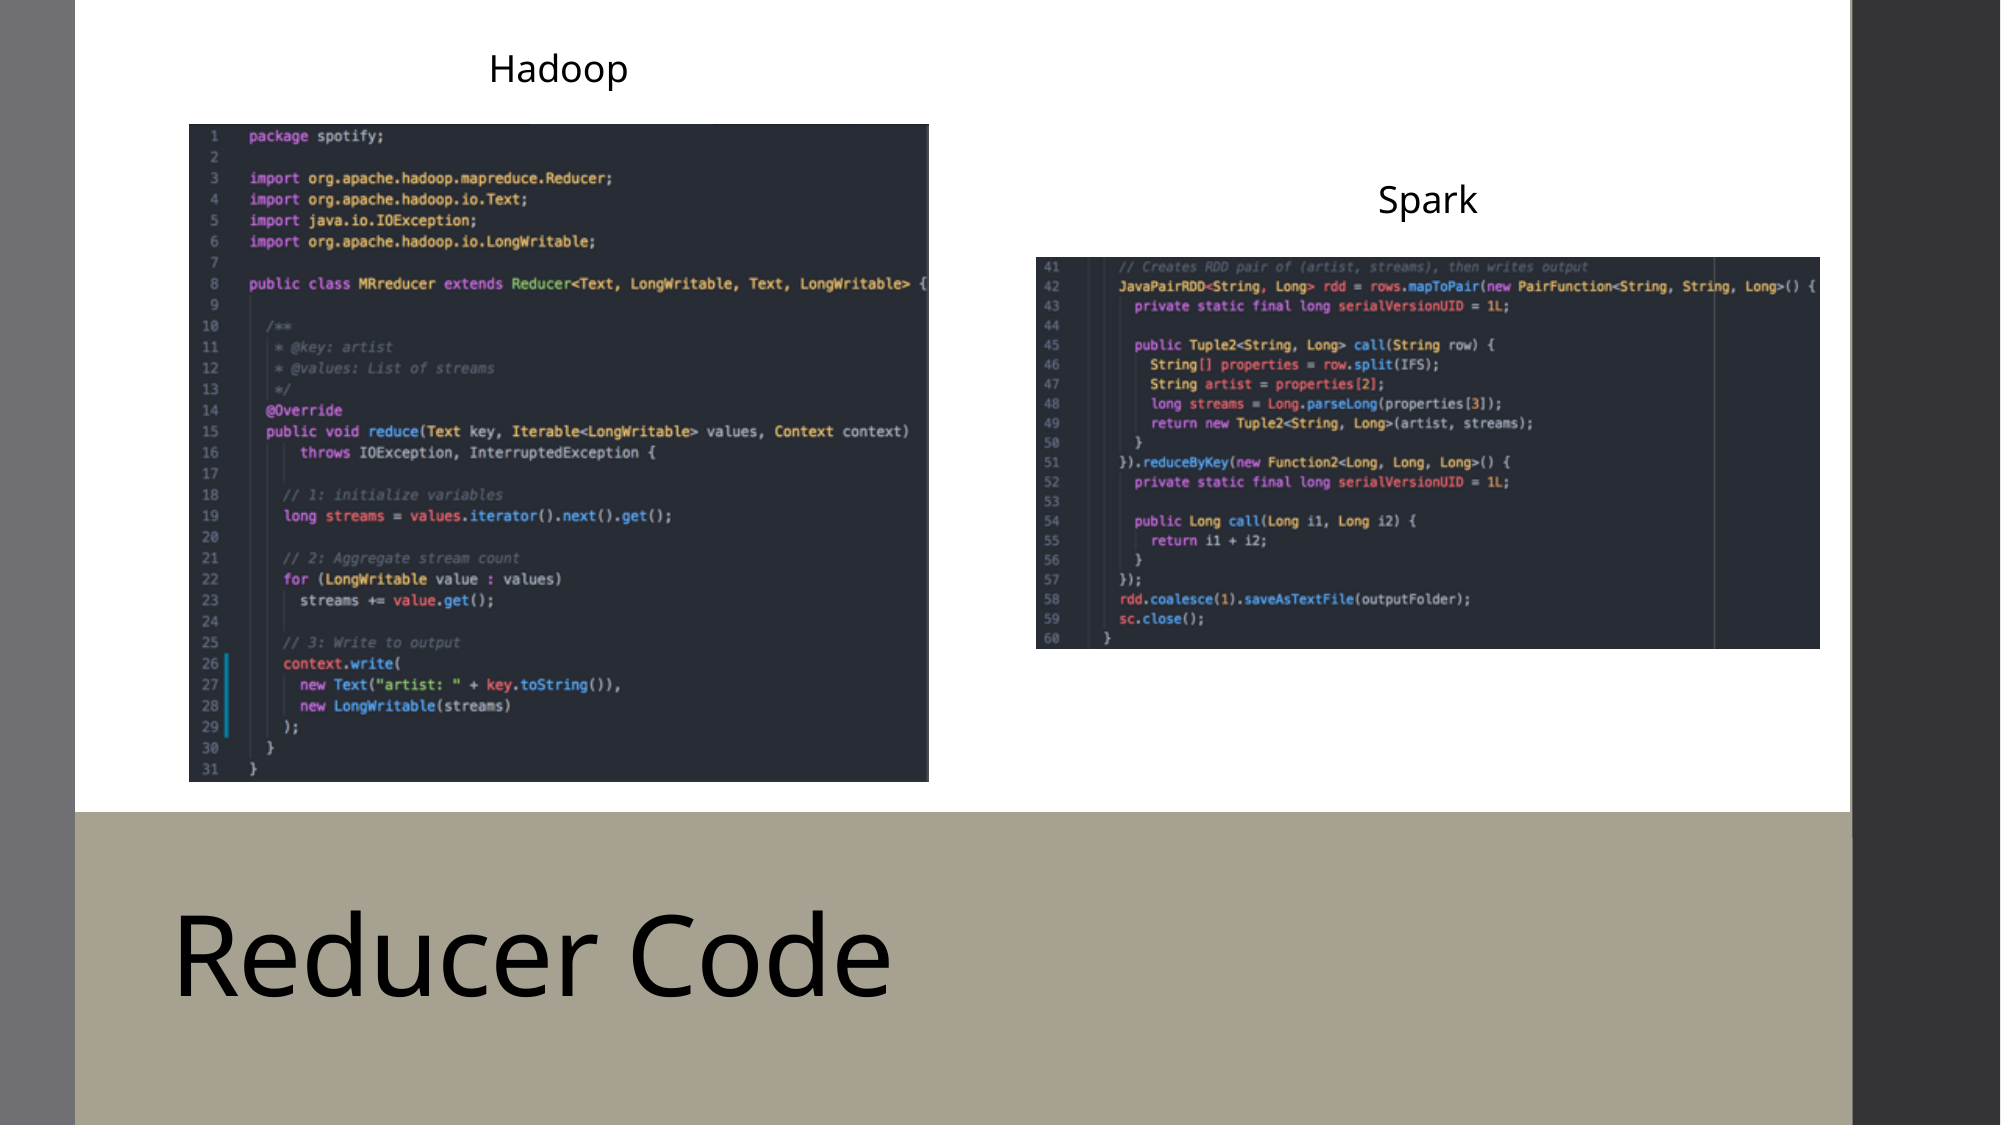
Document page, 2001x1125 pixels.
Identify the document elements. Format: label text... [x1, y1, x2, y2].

text_box Spark [1058, 168, 1799, 229]
title Reducer Code [154, 849, 1821, 1027]
text_box Hadoop [188, 38, 929, 98]
text_box [0, 0, 76, 1125]
picture [1035, 257, 1821, 649]
text_box [74, 0, 1851, 813]
text_box [74, 836, 1854, 1125]
picture [189, 123, 929, 783]
